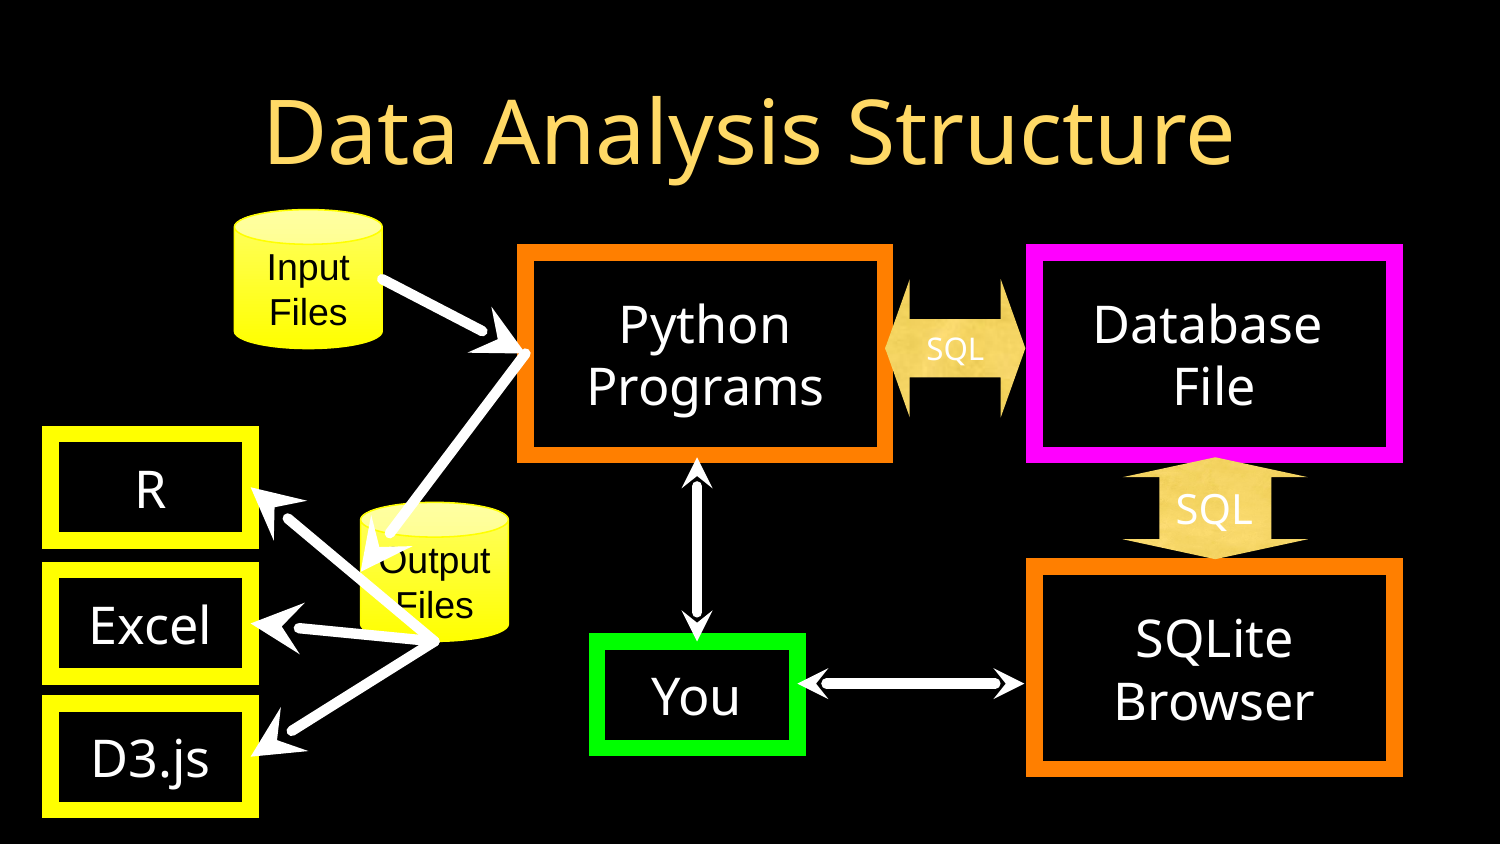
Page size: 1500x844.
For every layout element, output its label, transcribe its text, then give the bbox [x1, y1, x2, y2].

text_box Database File [1034, 252, 1395, 455]
text_box R [50, 433, 251, 541]
text_box D3.js [50, 703, 251, 810]
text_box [381, 278, 526, 354]
text_box [1122, 457, 1308, 560]
title Data Analysis Structure [106, 22, 1393, 235]
text_box You [596, 641, 798, 748]
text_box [250, 487, 361, 570]
text_box Python Programs [525, 252, 886, 455]
text_box SQLite Browser [1034, 566, 1395, 770]
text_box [250, 571, 361, 757]
text_box Input Files [234, 209, 383, 349]
text_box Output Files [366, 511, 509, 642]
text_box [434, 361, 526, 503]
text_box SQL [1171, 478, 1257, 537]
text_box Excel [50, 570, 245, 677]
text_box SQL [885, 279, 1026, 418]
